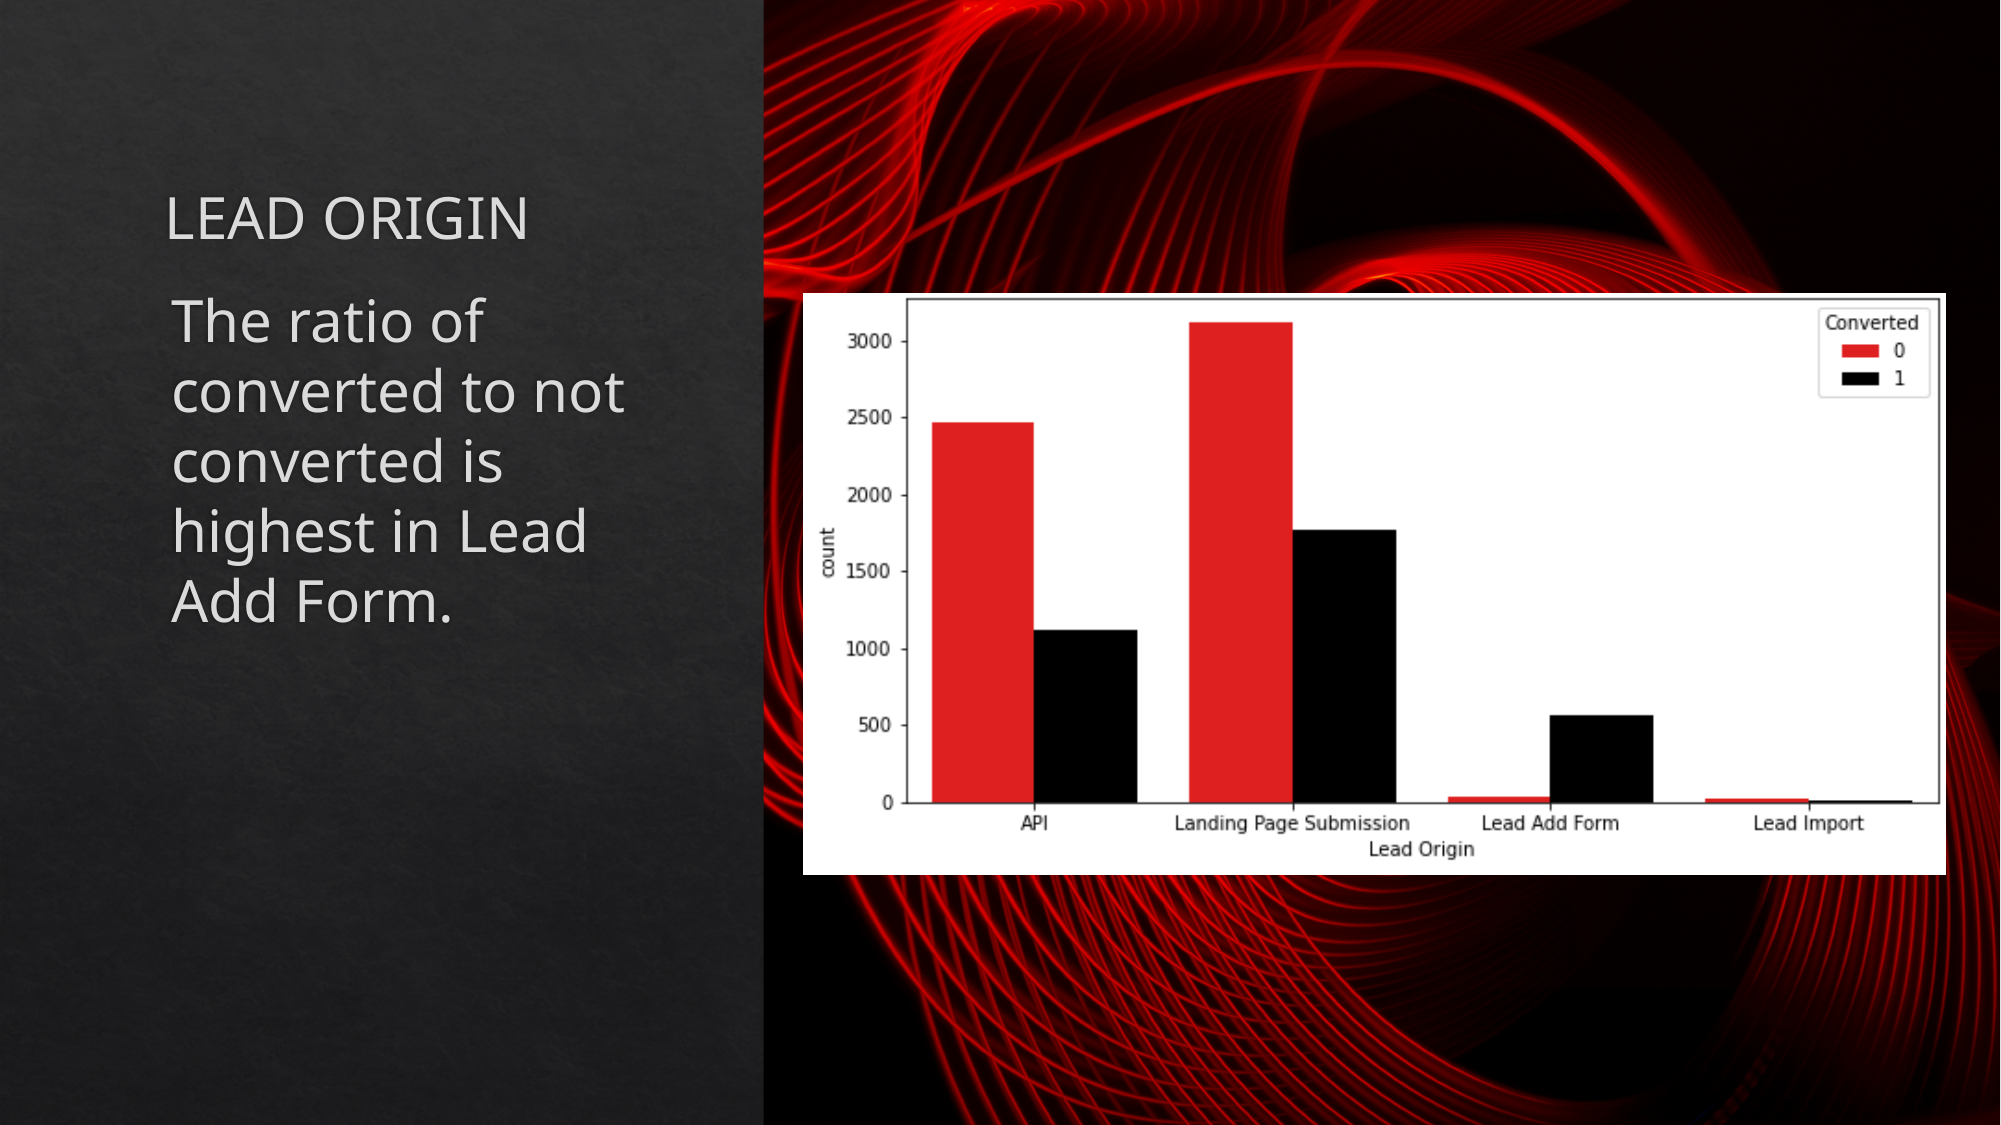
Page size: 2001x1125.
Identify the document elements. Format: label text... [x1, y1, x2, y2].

picture [763, 0, 2000, 1125]
list The ratio of converted to not converted is highest in Lead Add Form. [149, 277, 675, 997]
title LEAD ORIGIN [149, 99, 655, 260]
